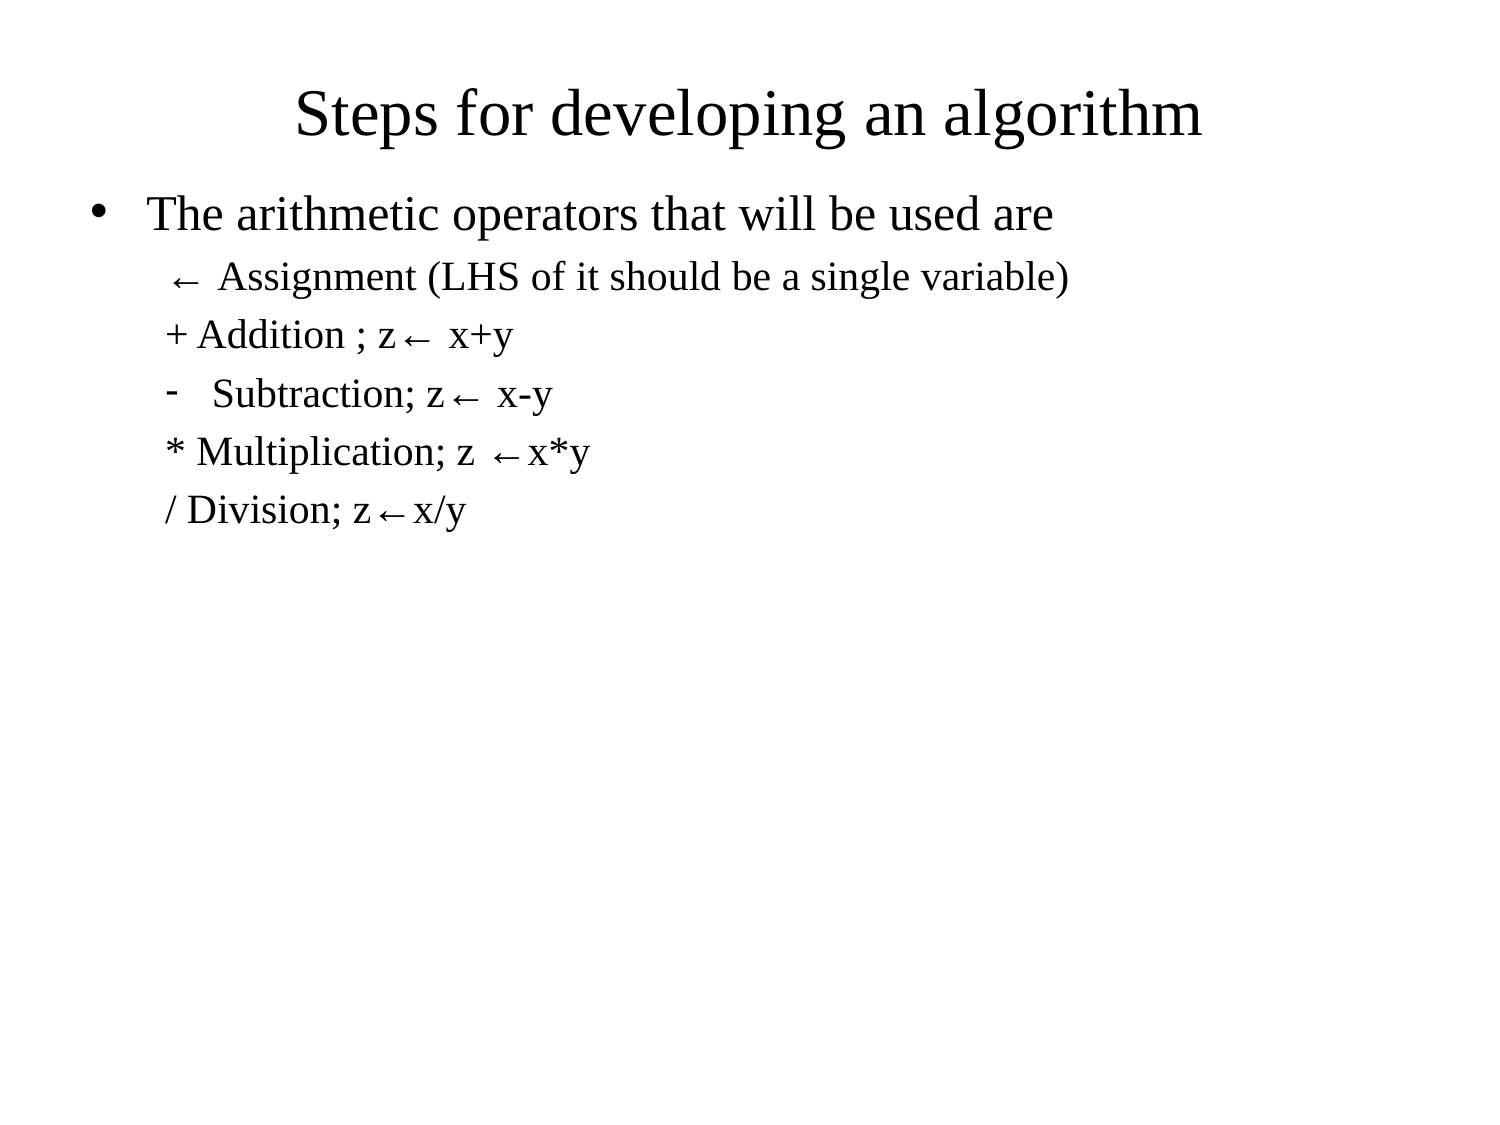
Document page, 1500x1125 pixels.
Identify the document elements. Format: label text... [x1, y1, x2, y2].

title Steps for developing an algorithm [75, 45, 1425, 172]
list The arithmetic operators that will be used are ← Assignment (LHS of it should be a single variable) + Addition ; z← x+y Subtraction; z← x-y * Multiplication; z ←x*y / Division; z←x/y [75, 172, 1425, 1005]
